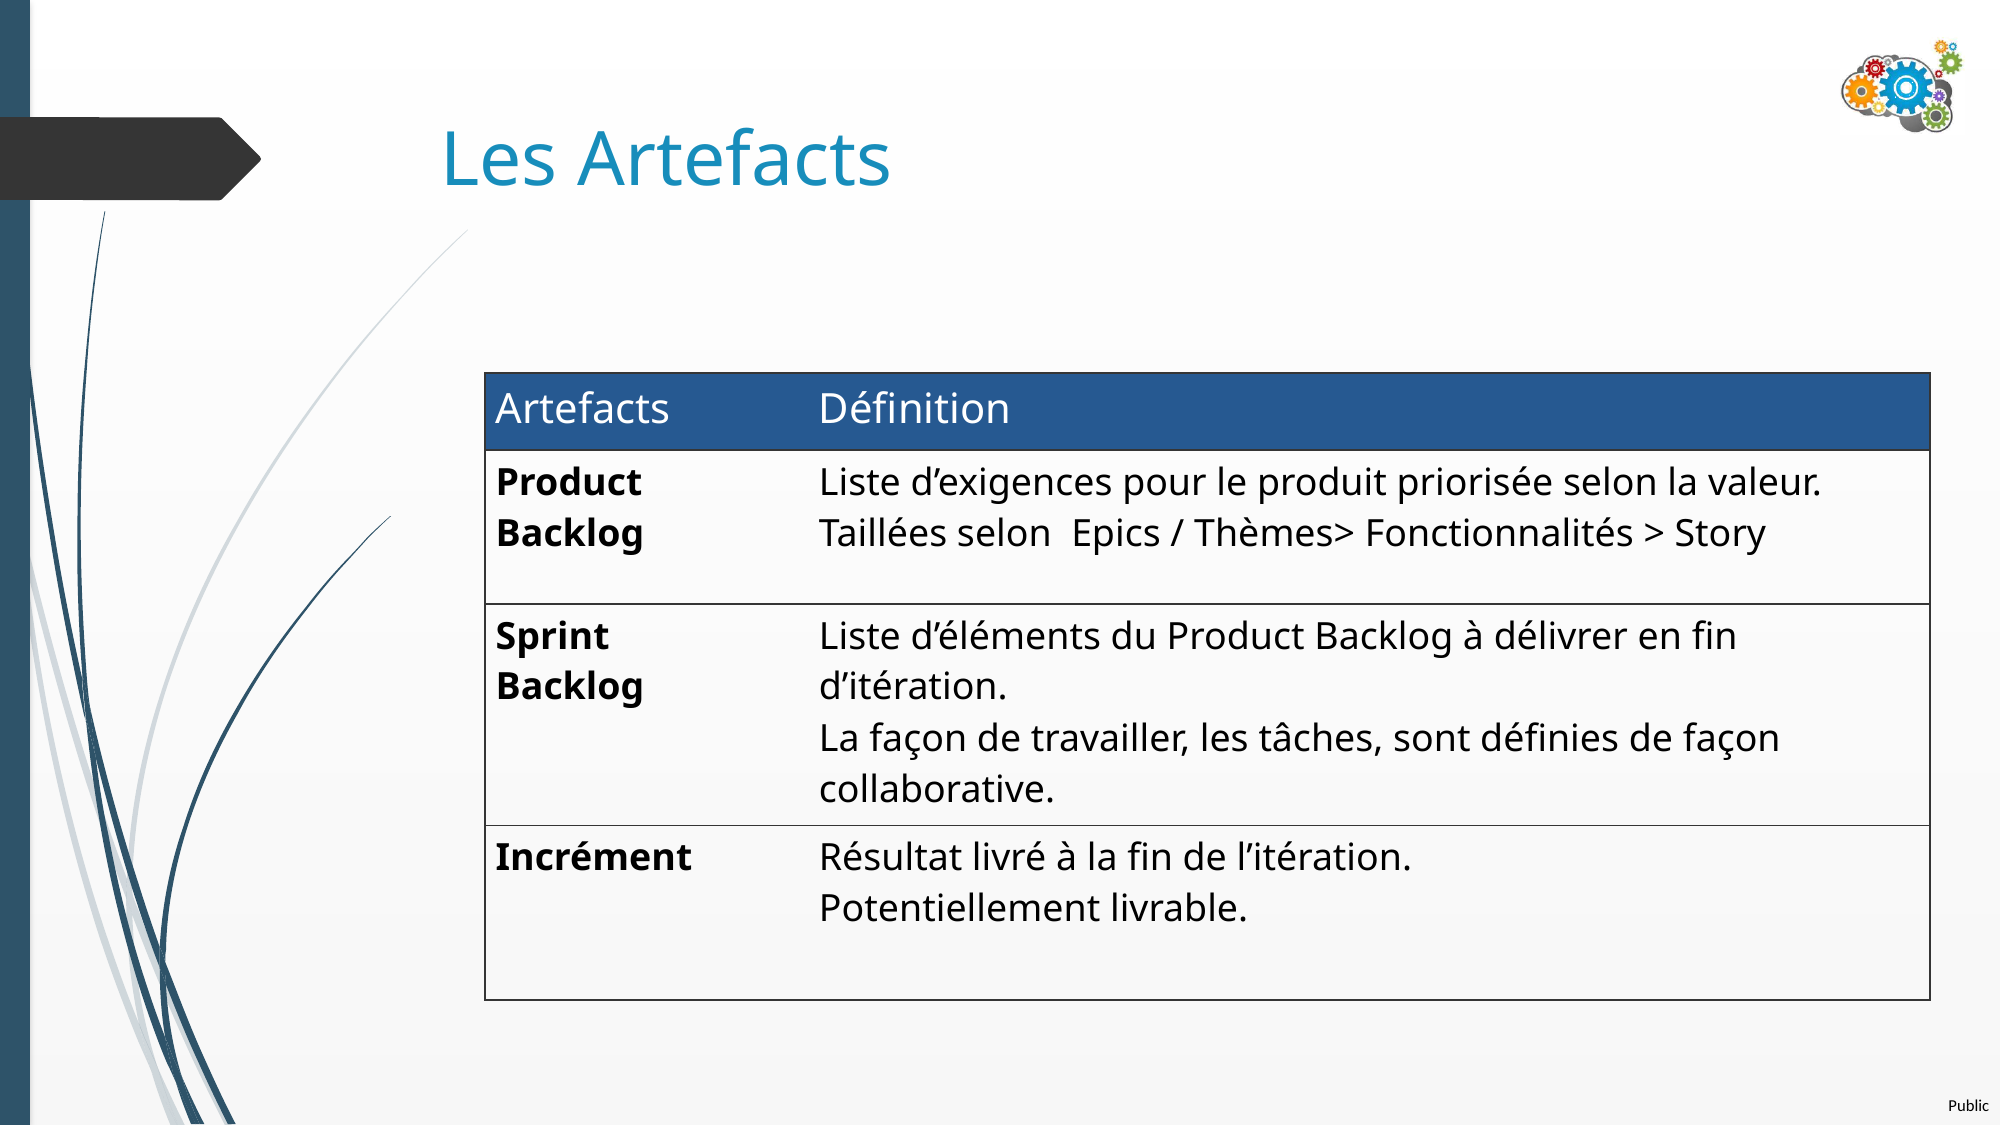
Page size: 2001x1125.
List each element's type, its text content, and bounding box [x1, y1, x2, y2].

table_cell Incrément [486, 826, 809, 999]
table_cell Liste d’exigences pour le produit priorisée selon la valeur. Taillées selon Epics / Thèmes> Fonctionnalités > Story [809, 451, 1929, 603]
table_header Définition [809, 374, 1929, 449]
table_cell Product Backlog [486, 451, 809, 603]
picture [1839, 36, 1966, 136]
table_cell Résultat livré à la fin de l’itération. Potentiellement livrable. [809, 826, 1929, 999]
table_cell Sprint Backlog [486, 605, 809, 825]
table_header Artefacts [486, 374, 809, 449]
table_cell Liste d’éléments du Product Backlog à délivrer en fin d’itération. La façon de travailler, les tâches, sont définies de façon collaborative. [809, 605, 1929, 825]
title Les Artefacts [425, 102, 1888, 313]
